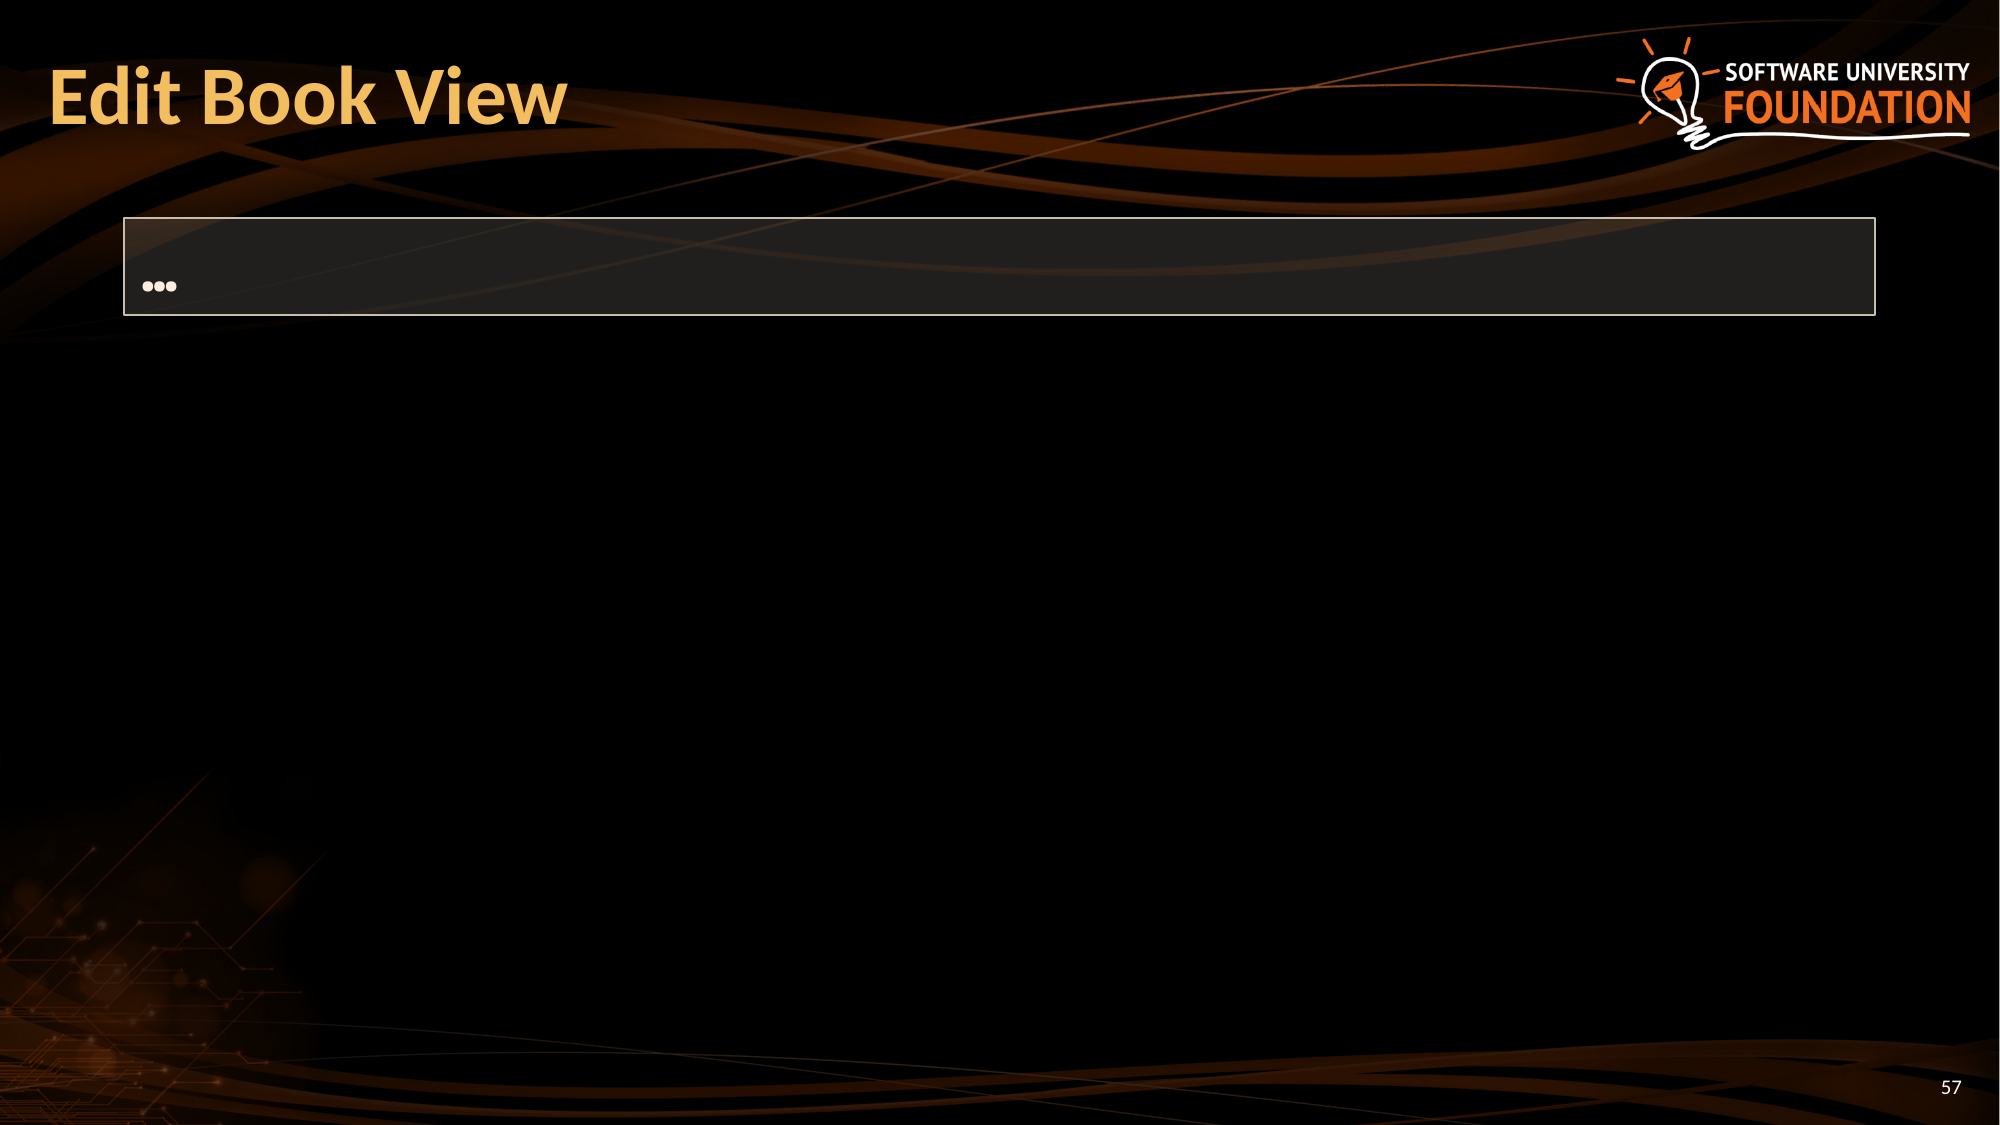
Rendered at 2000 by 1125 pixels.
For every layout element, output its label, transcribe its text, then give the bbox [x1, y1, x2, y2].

text_box … [124, 218, 1875, 316]
title Edit Book View [30, 6, 1602, 189]
slide_number 57 [1897, 1070, 1968, 1103]
picture [0, 0, 2000, 1125]
